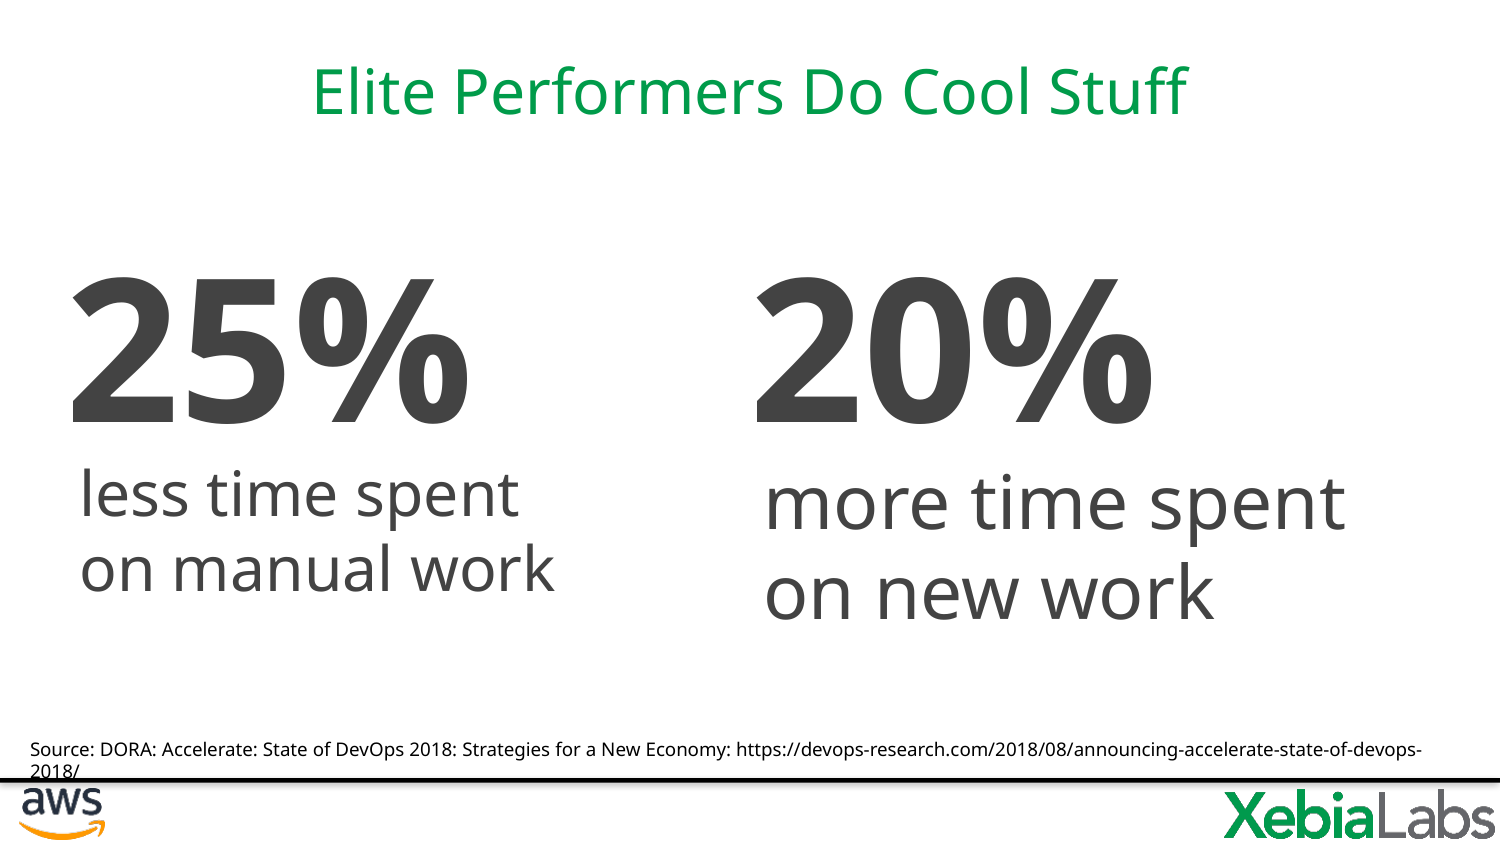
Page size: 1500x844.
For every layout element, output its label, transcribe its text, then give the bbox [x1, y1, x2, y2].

picture [19, 788, 105, 840]
text_box less time spent on manual work [64, 439, 598, 649]
text_box 20% [734, 196, 1395, 524]
text_box 25% [50, 196, 584, 524]
picture [1218, 788, 1500, 840]
text_box more time spent on new work [748, 439, 1409, 649]
title Elite Performers Do Cool Stuff [0, 45, 1500, 140]
text_box Source: DORA: Accelerate: State of DevOps 2018: Strategies for a New Economy: https://devops-research.com/2018/08/announcing-accelerate-state-of-devops-2018/ [18, 731, 1482, 788]
